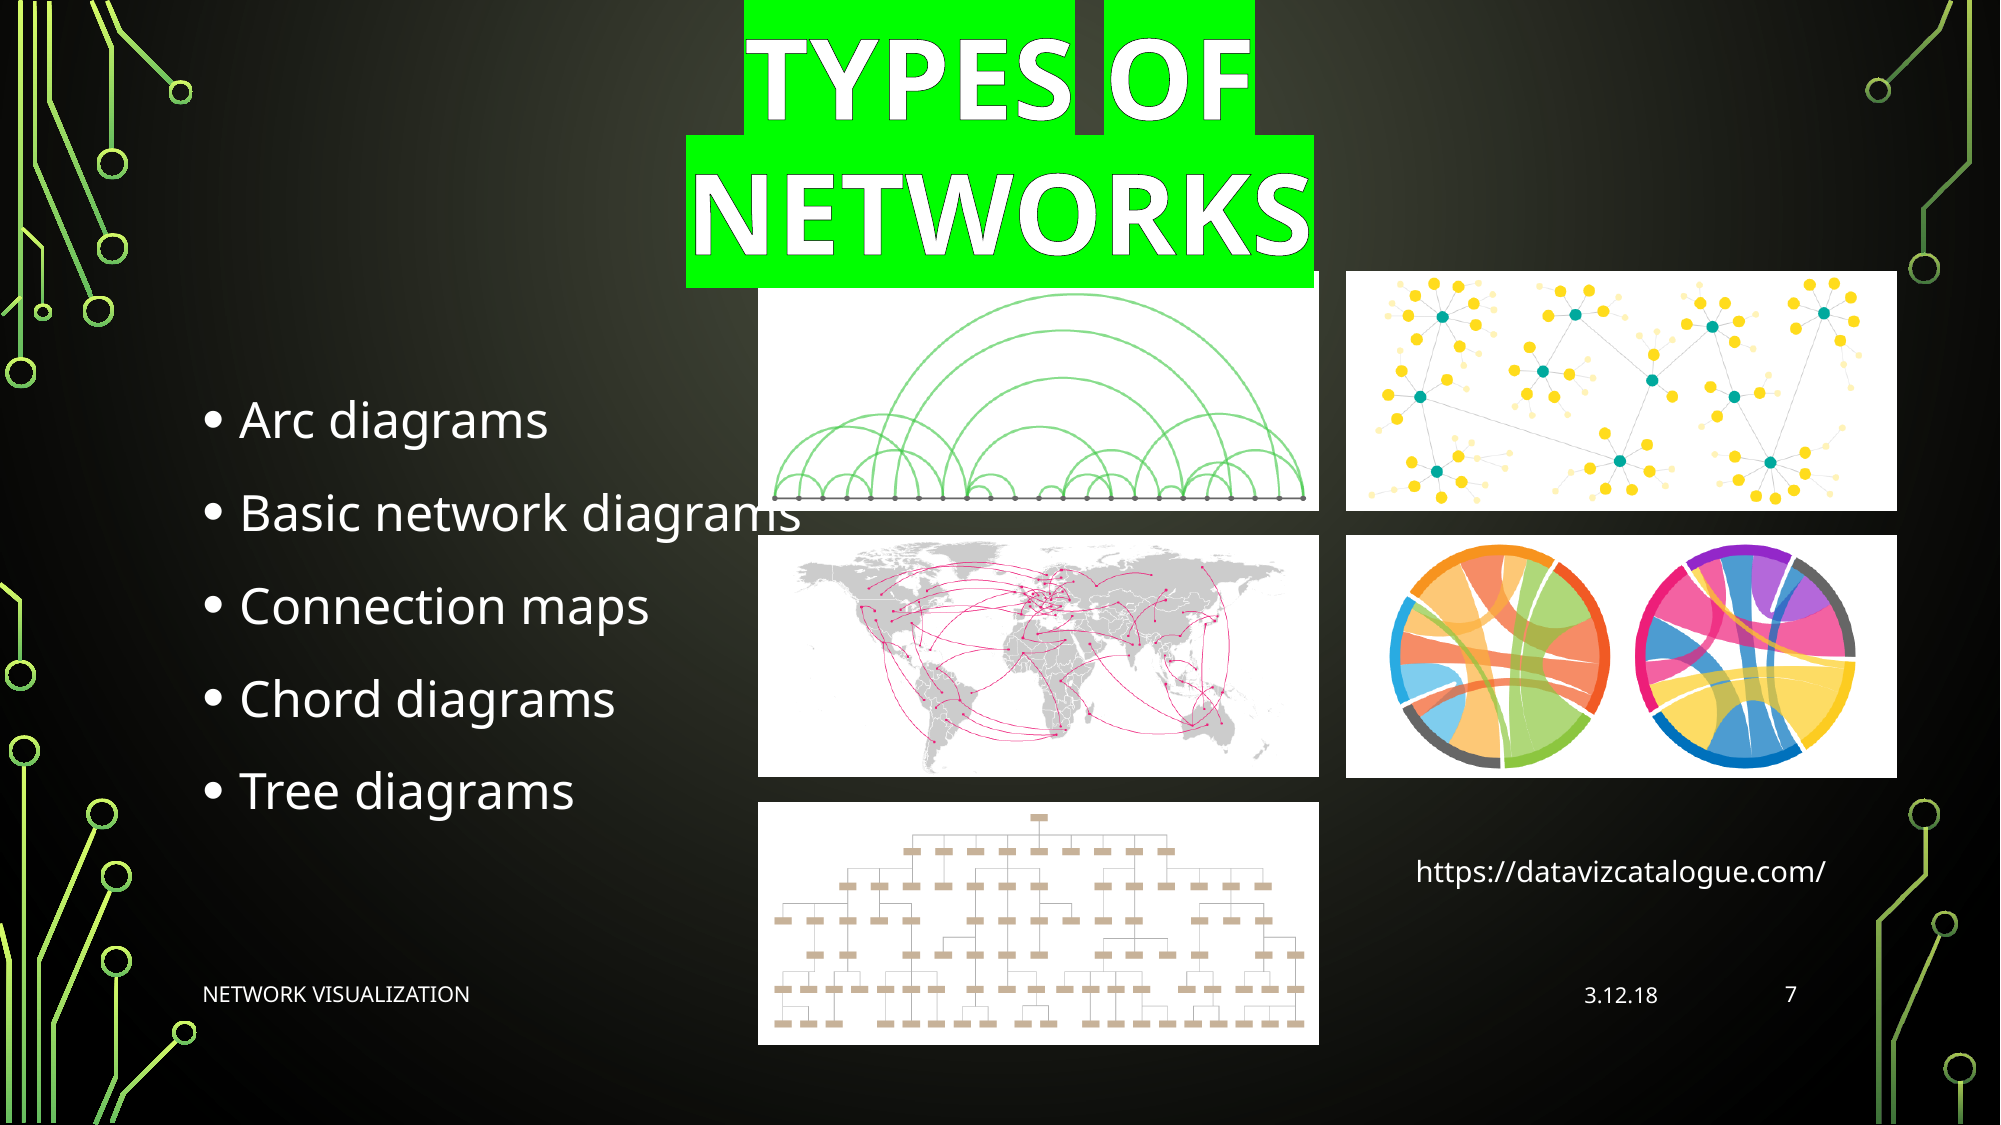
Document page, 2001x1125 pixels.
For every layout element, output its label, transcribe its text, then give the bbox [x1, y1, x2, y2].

picture [758, 802, 1319, 1046]
text_box TYPES OF NETWORKS [452, 0, 1547, 285]
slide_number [1319, 965, 1674, 1025]
picture [1346, 535, 1897, 779]
picture [758, 535, 1319, 778]
text_box https://datavizcatalogue.com/ [1400, 846, 1842, 896]
list Arc diagrams Basic network diagrams Connection maps Chord diagrams Tree diagrams [187, 369, 1813, 950]
footer NETWORK VISUALIZATION [187, 965, 758, 1025]
slide_number 7 [1685, 965, 1813, 1025]
picture [1346, 271, 1897, 511]
picture [758, 270, 1319, 511]
